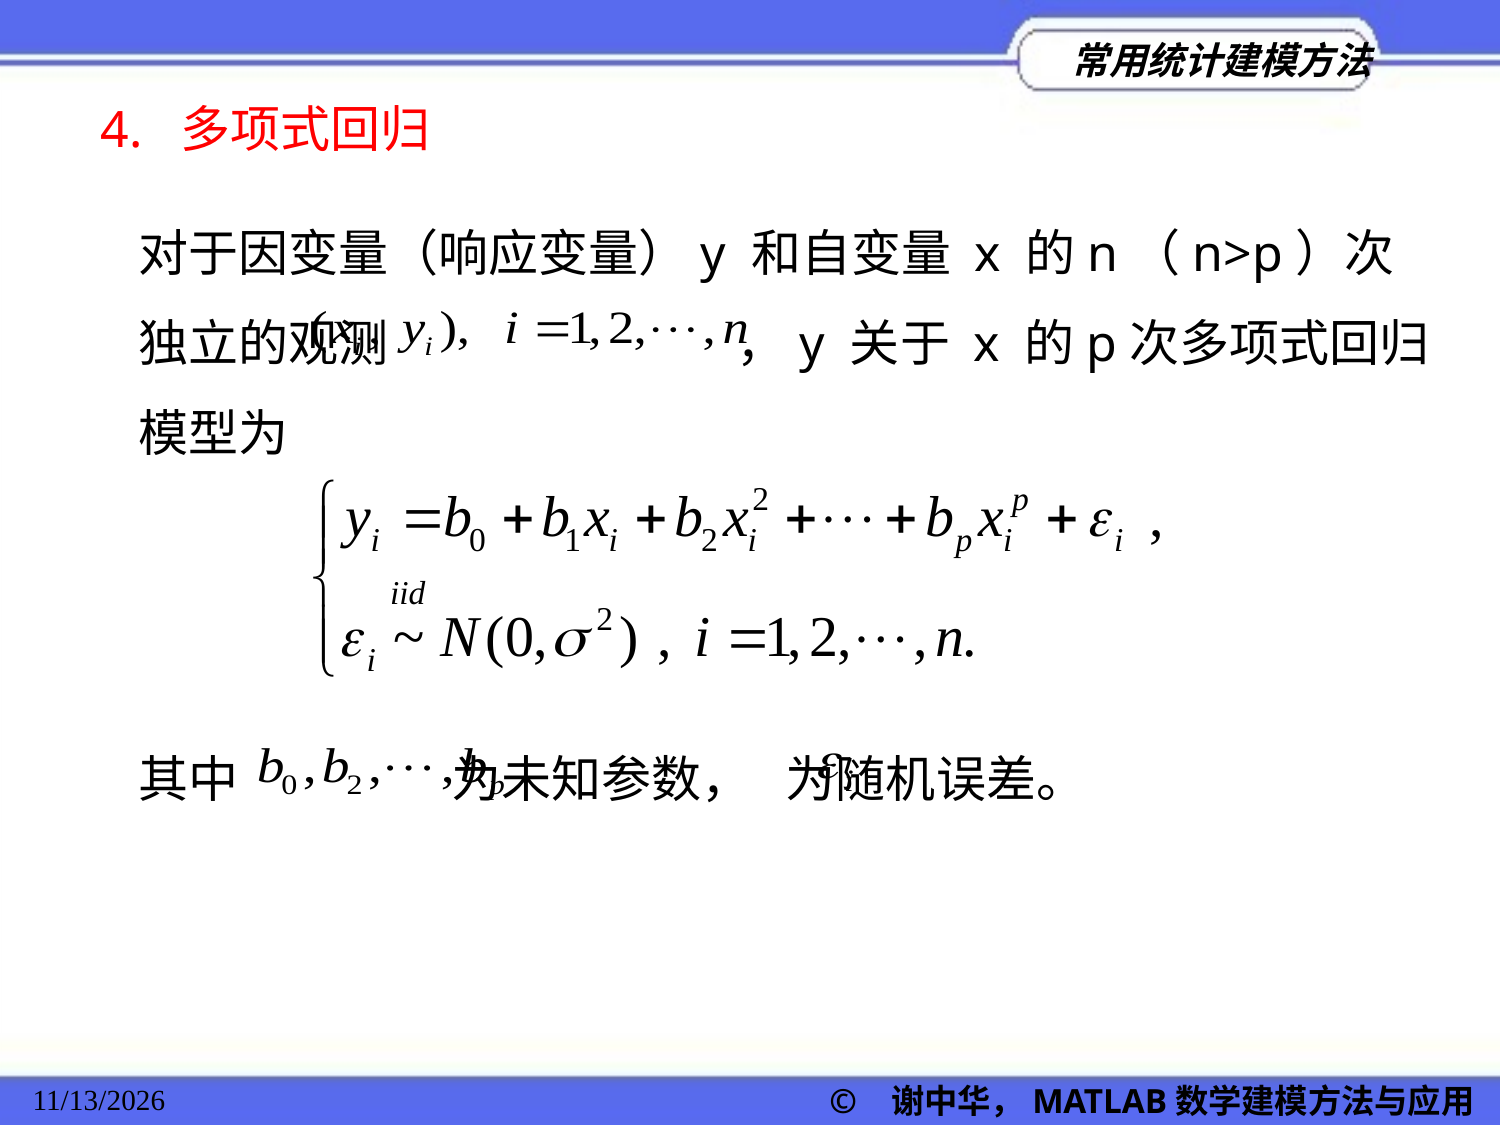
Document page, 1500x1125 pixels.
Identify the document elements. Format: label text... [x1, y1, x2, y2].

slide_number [17, 1077, 356, 1120]
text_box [300, 471, 1176, 690]
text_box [123, 710, 1448, 811]
footer © 谢中华，MATLAB数学建模方法与应用 [809, 1076, 1495, 1123]
picture [0, 0, 1500, 1125]
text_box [123, 184, 1448, 462]
text_box 4. 多项式回归 [86, 89, 1471, 165]
